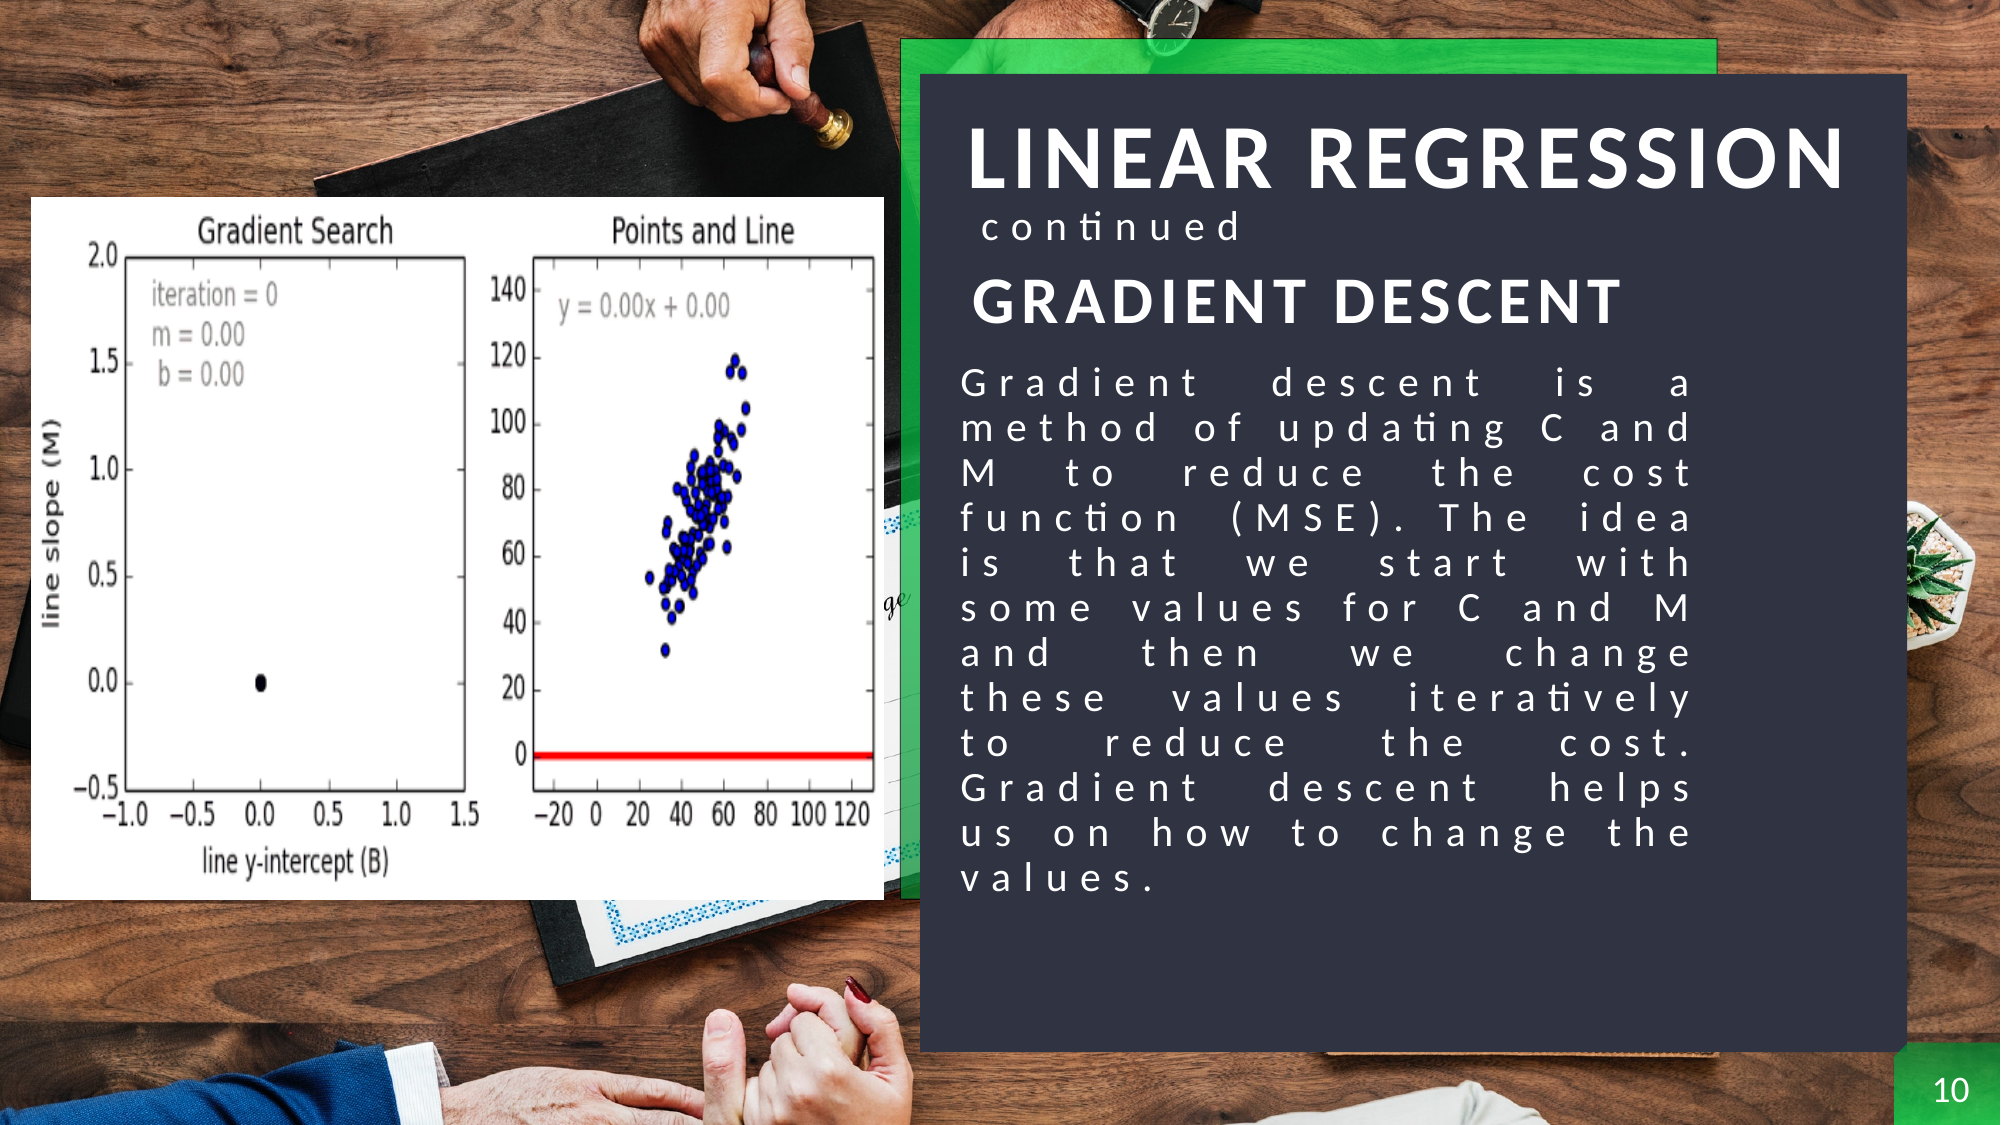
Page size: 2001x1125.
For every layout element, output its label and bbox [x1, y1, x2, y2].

text_box [899, 37, 1907, 1053]
picture [0, 0, 2000, 1125]
